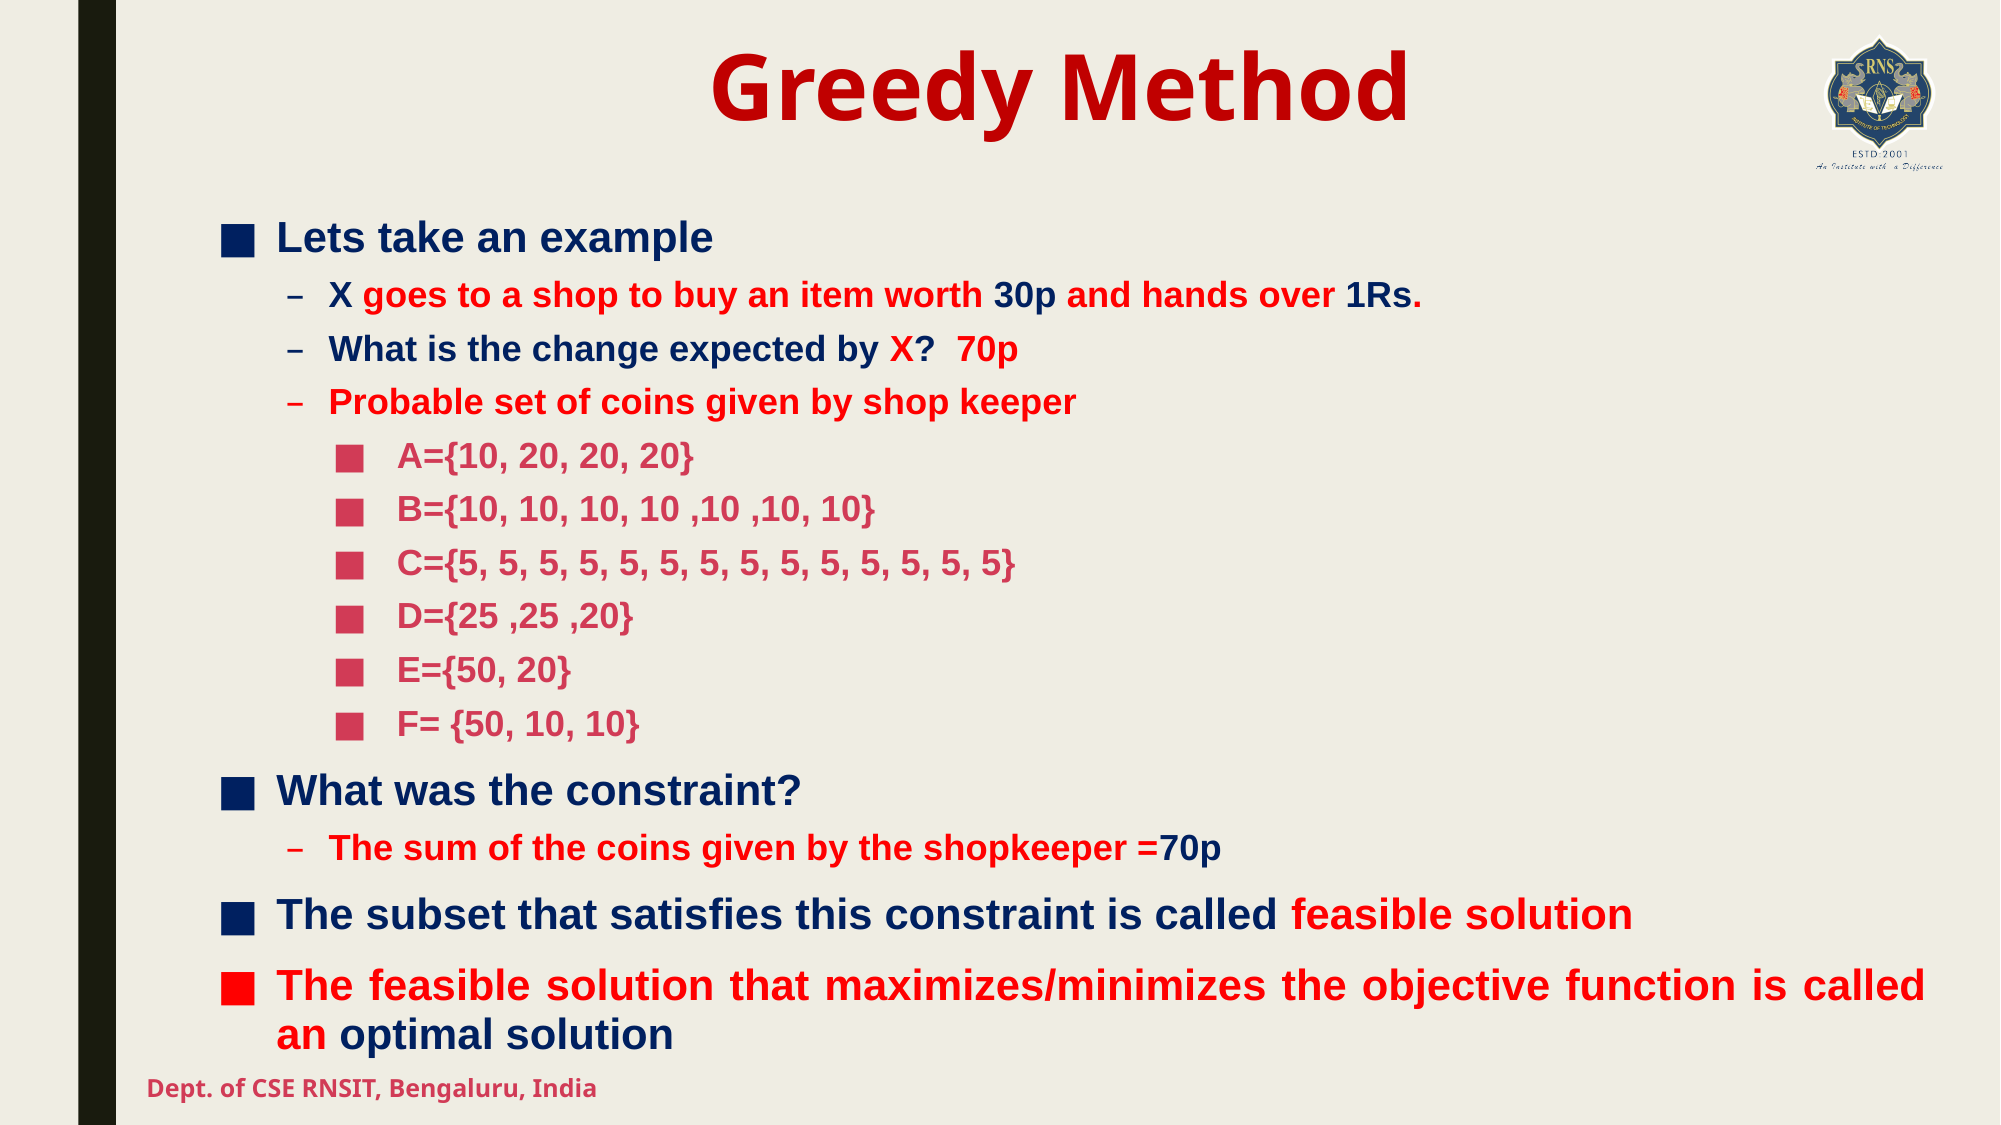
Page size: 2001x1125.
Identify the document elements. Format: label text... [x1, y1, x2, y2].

list Lets take an example X goes to a shop to buy an item worth 30p and hands over 1Rs. What is the change expected by X? 70p Probable set of coins given by shop keeper A={10, 20, 20, 20} B={10, 10, 10, 10 ,10 ,10, 10} C={5, 5, 5, 5, 5, 5, 5, 5, 5, 5, 5, 5, 5, 5} D={25 ,25 ,20} E={50, 20} F= {50, 10, 10} What was the constraint? The sum of the coins given by the shopkeeper =70p The subset that satisfies this constraint is called feasible solution The feasible solution that maximizes/minimizes the objective function is called an optimal solution [202, 205, 1944, 1073]
title Greedy Method [202, 34, 1944, 167]
picture [1816, 167, 1944, 172]
footer Dept. of CSE RNSIT, Bengaluru, India [131, 1056, 1162, 1124]
